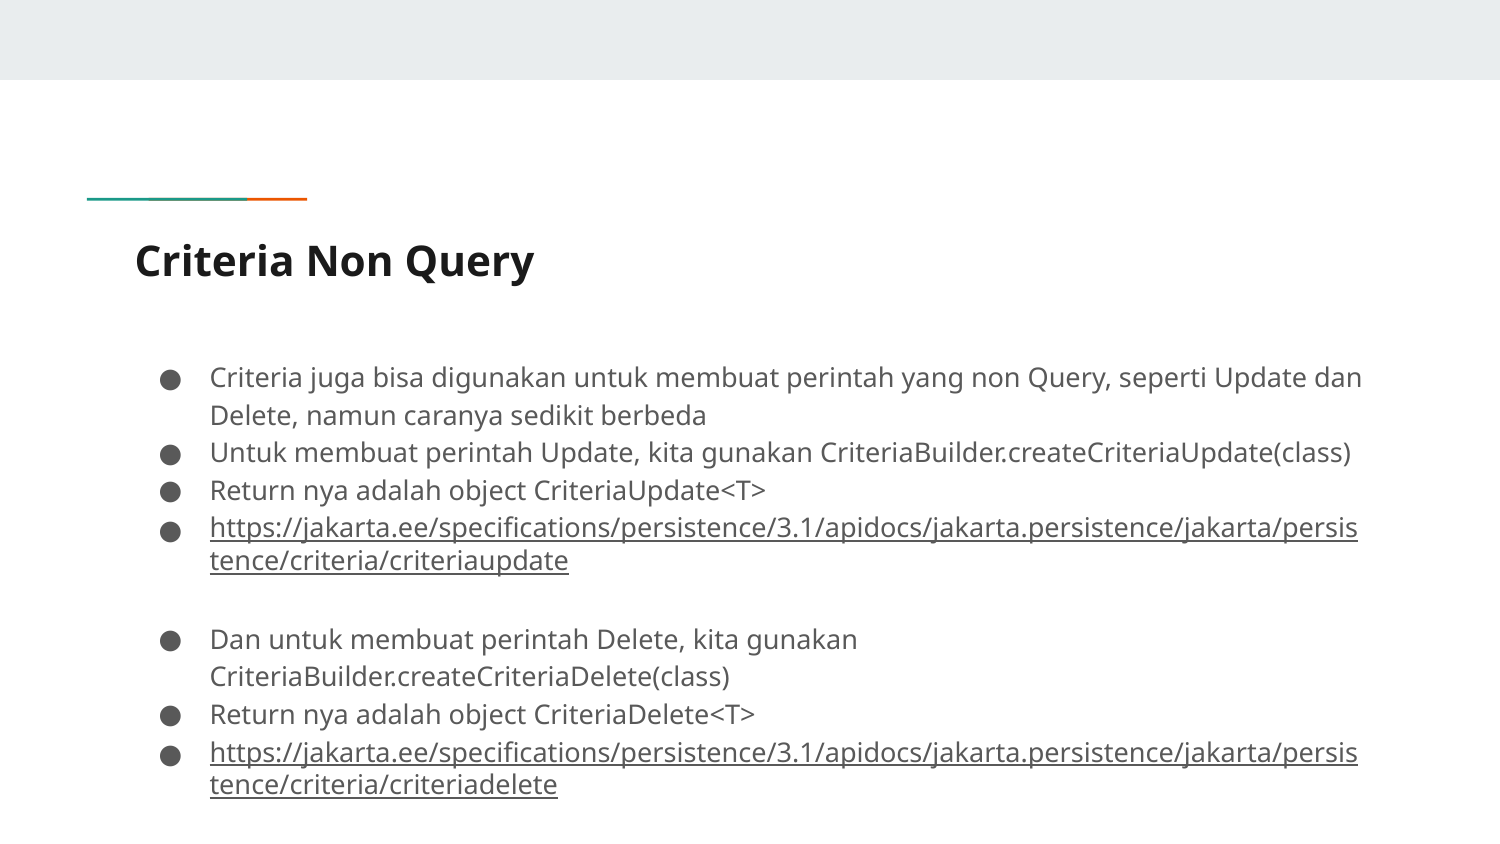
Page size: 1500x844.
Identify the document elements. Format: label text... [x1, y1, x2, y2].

list Criteria juga bisa digunakan untuk membuat perintah yang non Query, seperti Update dan Delete, namun caranya sedikit berbeda Untuk membuat perintah Update, kita gunakan CriteriaBuilder.createCriteriaUpdate(class) Return nya adalah object CriteriaUpdate<T> https://jakarta.ee/specifications/persistence/3.1/apidocs/jakarta.persistence/jakarta/persistence/criteria/criteriaupdate Dan untuk membuat perintah Delete, kita gunakan CriteriaBuilder.createCriteriaDelete(class) Return nya adalah object CriteriaDelete<T> https://jakarta.ee/specifications/persistence/3.1/apidocs/jakarta.persistence/jakarta/persistence/criteria/criteriadelete [119, 341, 1381, 712]
title Criteria Non Query [119, 216, 1381, 305]
